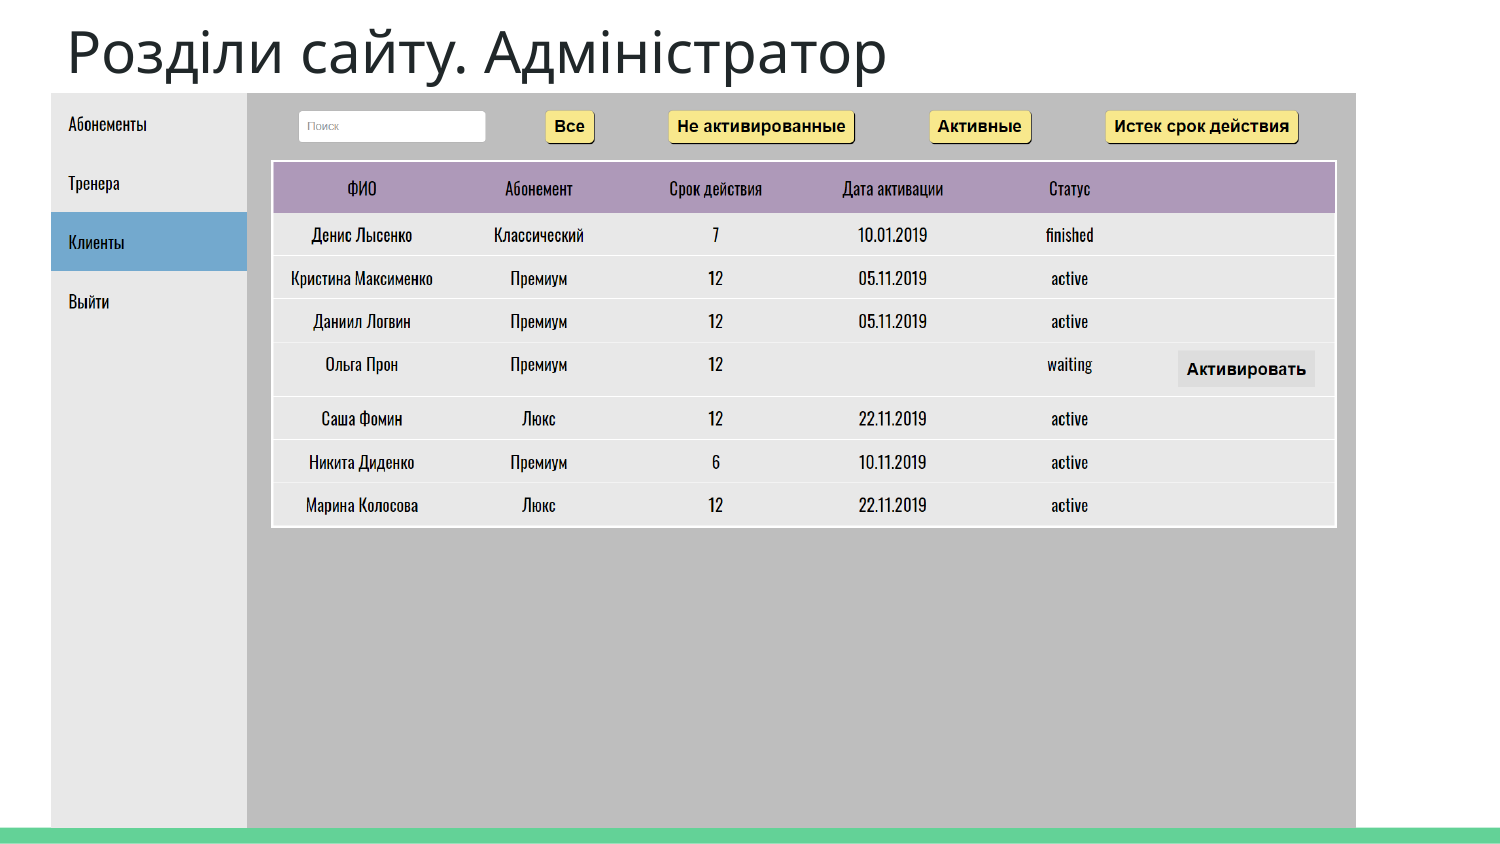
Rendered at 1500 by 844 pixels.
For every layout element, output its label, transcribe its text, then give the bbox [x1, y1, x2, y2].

picture [50, 93, 1357, 829]
title Розділи сайту. Адміністратор [51, 0, 1449, 94]
